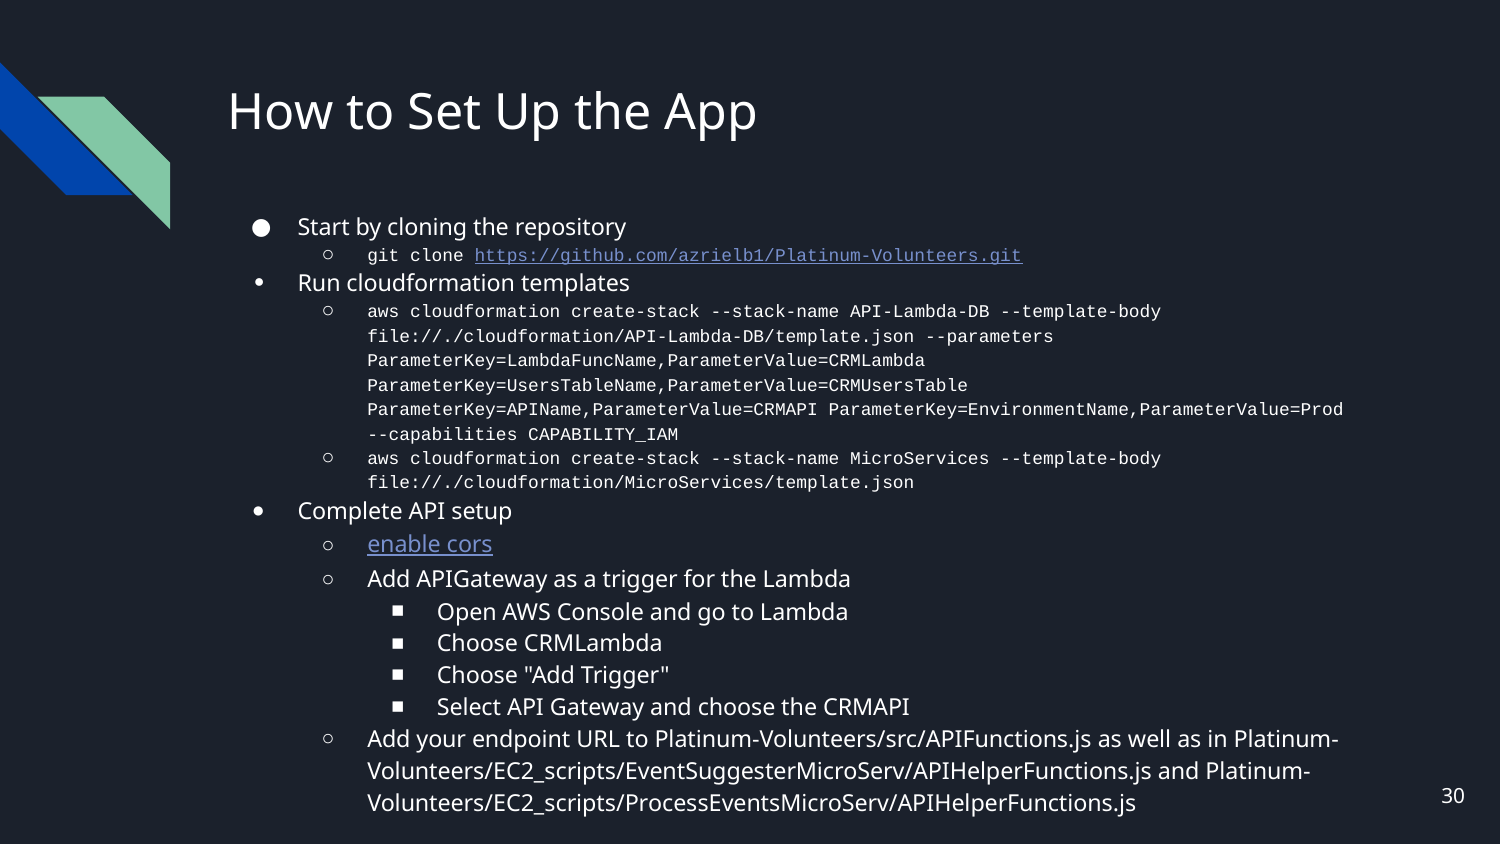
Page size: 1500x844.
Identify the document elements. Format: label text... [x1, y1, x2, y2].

title How to Set Up the App [212, 64, 1368, 193]
list Start by cloning the repository git clone https://github.com/azrielb1/Platinum-Volunteers.git Run cloudformation templates aws cloudformation create-stack --stack-name API-Lambda-DB --template-body file://./cloudformation/API-Lambda-DB/template.json --parameters ParameterKey=LambdaFuncName,ParameterValue=CRMLambda ParameterKey=UsersTableName,ParameterValue=CRMUsersTable ParameterKey=APIName,ParameterValue=CRMAPI ParameterKey=EnvironmentName,ParameterValue=Prod --capabilities CAPABILITY_IAM aws cloudformation create-stack --stack-name MicroServices --template-body file://./cloudformation/MicroServices/template.json Complete API setup enable cors Add APIGateway as a trigger for the Lambda Open AWS Console and go to Lambda Choose CRMLambda Choose "Add Trigger" Select API Gateway and choose the CRMAPI Add your endpoint URL to Platinum-Volunteers/src/APIFunctions.js as well as in Platinum-Volunteers/EC2_scripts/EventSuggesterMicroServ/APIHelperFunctions.js and Platinum-Volunteers/EC2_scripts/ProcessEventsMicroServ/APIHelperFunctions.js [212, 193, 1368, 844]
slide_number 30 [1389, 764, 1480, 830]
